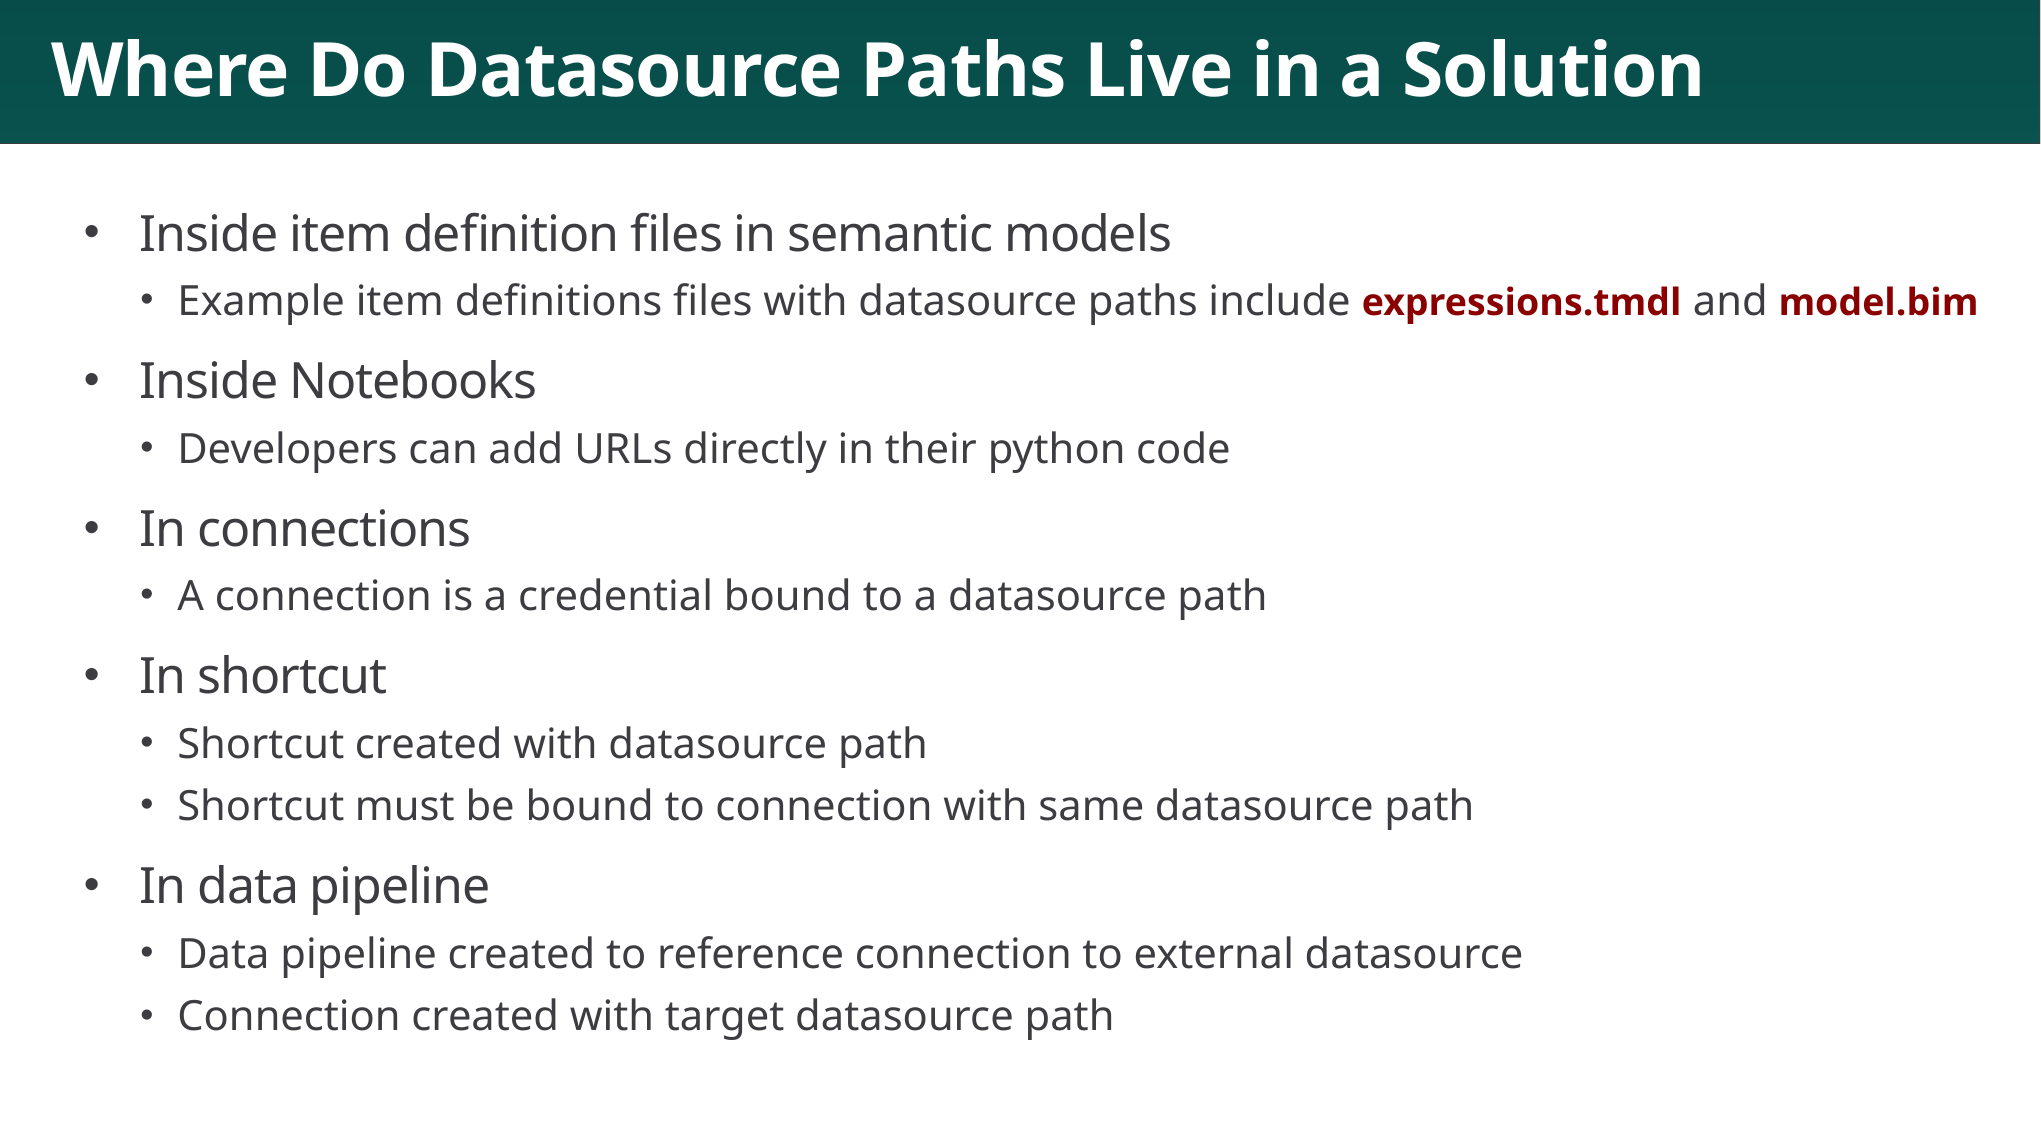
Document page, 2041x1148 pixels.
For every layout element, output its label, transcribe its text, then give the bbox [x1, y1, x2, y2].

title Where Do Datasource Paths Live in a Solution [51, 31, 1988, 113]
list Inside item definition files in semantic models Example item definitions files with datasource paths include expressions.tmdl and model.bim Inside Notebooks Developers can add URLs directly in their python code In connections A connection is a credential bound to a datasource path In shortcut Shortcut created with datasource path Shortcut must be bound to connection with same datasource path In data pipeline Data pipeline created to reference connection to external datasource Connection created with target datasource path [83, 201, 1988, 1111]
